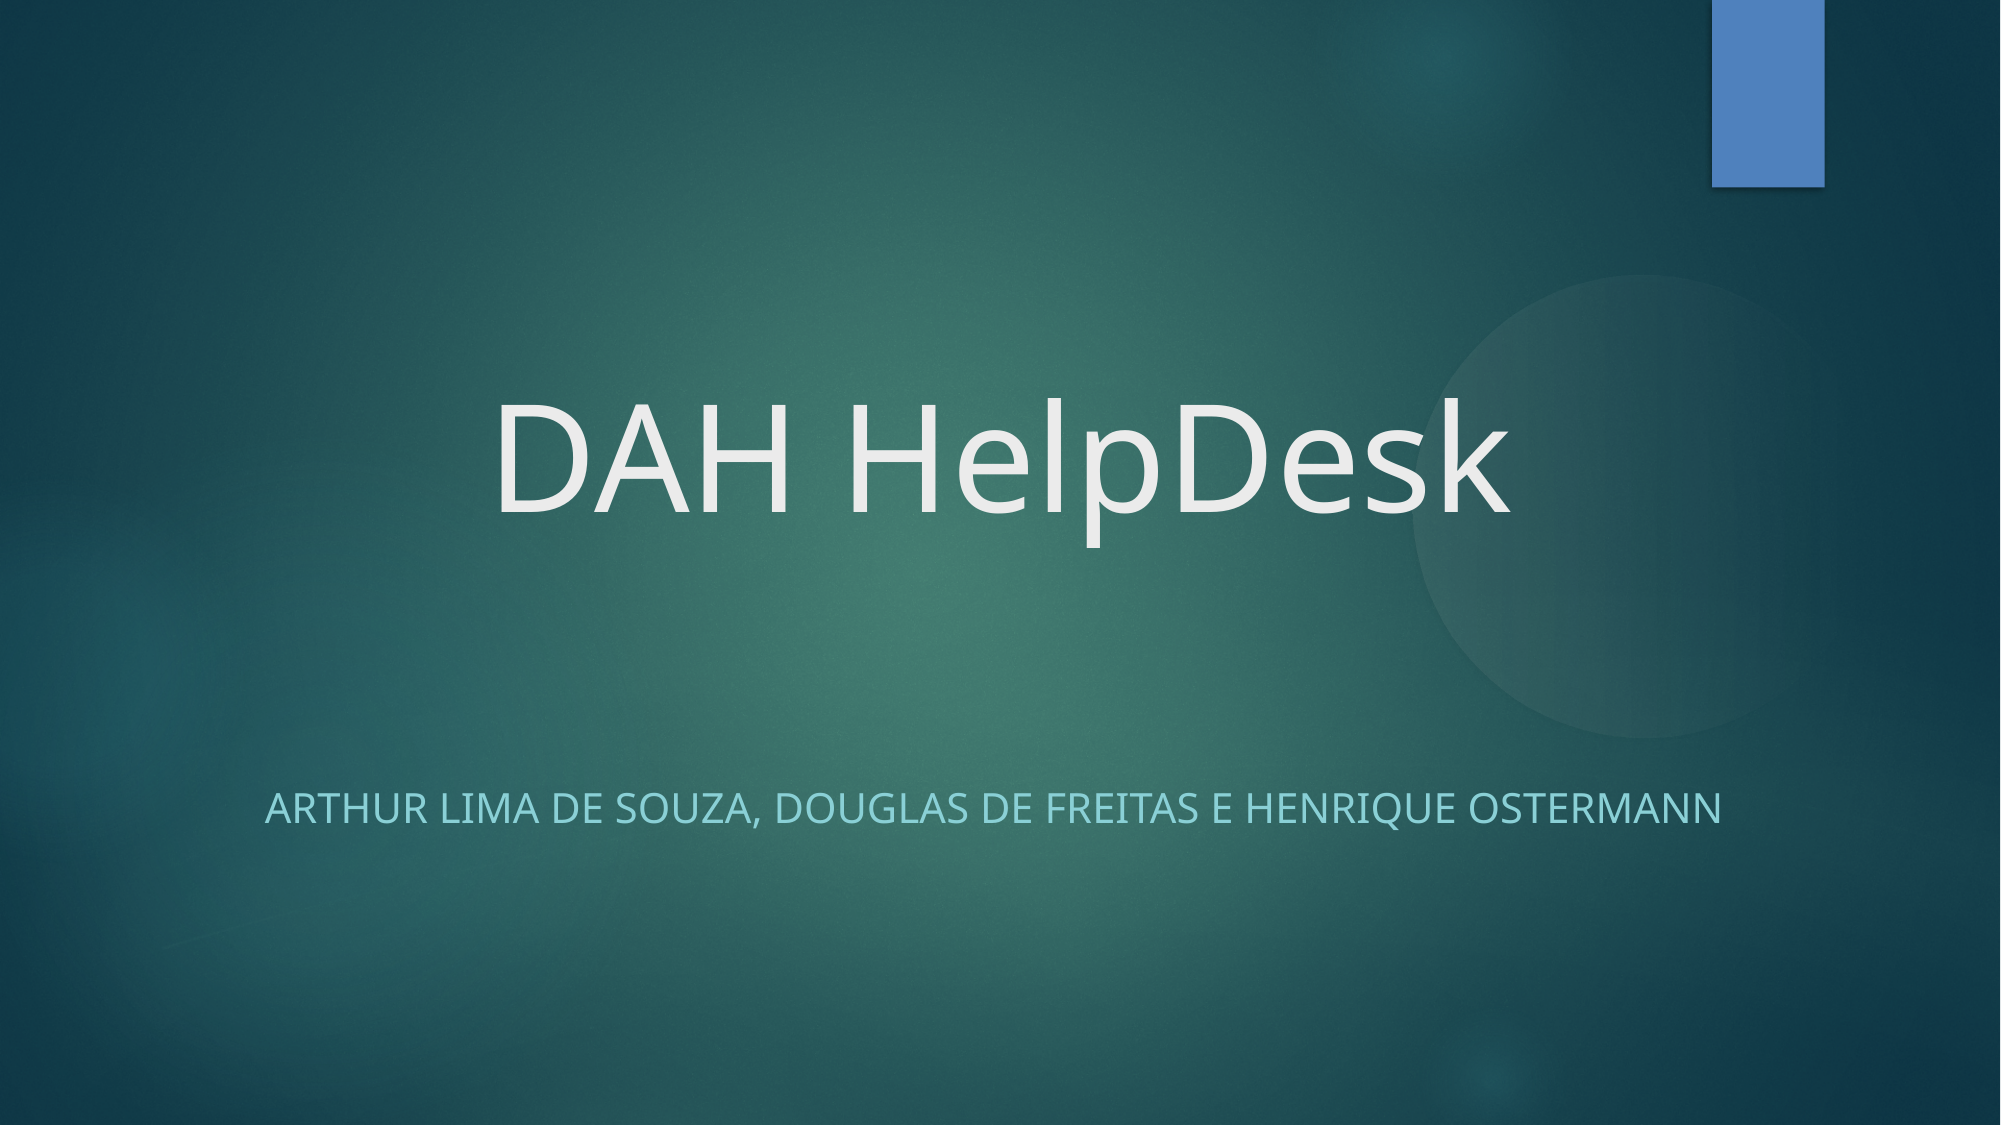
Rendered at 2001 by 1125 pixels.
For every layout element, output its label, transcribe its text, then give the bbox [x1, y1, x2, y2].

picture [0, 0, 2001, 1125]
text_box Arthur Lima de Souza, Douglas de Freitas e Henrique Ostermann [249, 774, 1750, 1047]
text_box DAH HelpDesk [249, 337, 1750, 551]
